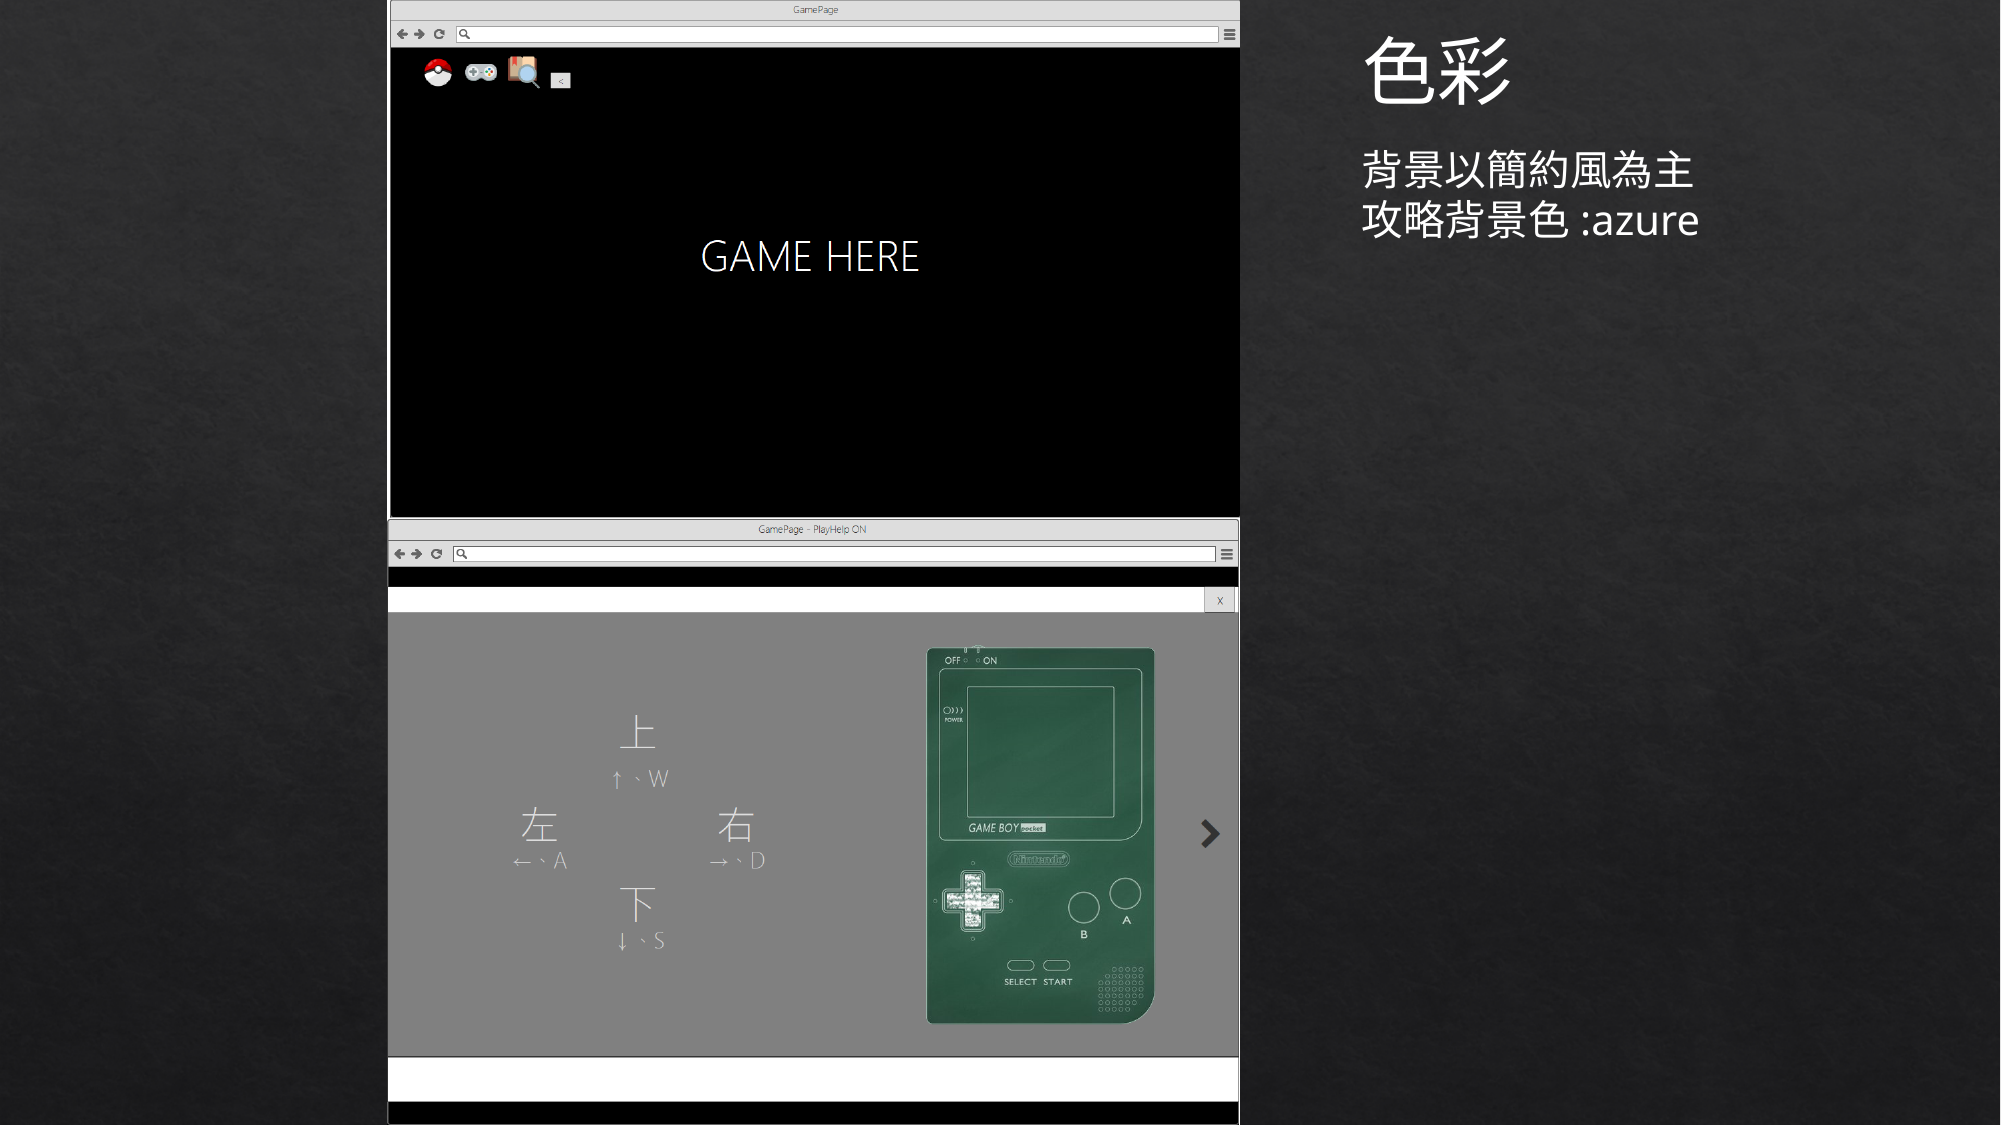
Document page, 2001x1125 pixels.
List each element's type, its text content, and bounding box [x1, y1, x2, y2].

text_box 色彩 [1347, 17, 1528, 122]
picture [387, 0, 1241, 1125]
text_box 背景以簡約風為主 攻略背景色:azure [1346, 136, 1984, 252]
